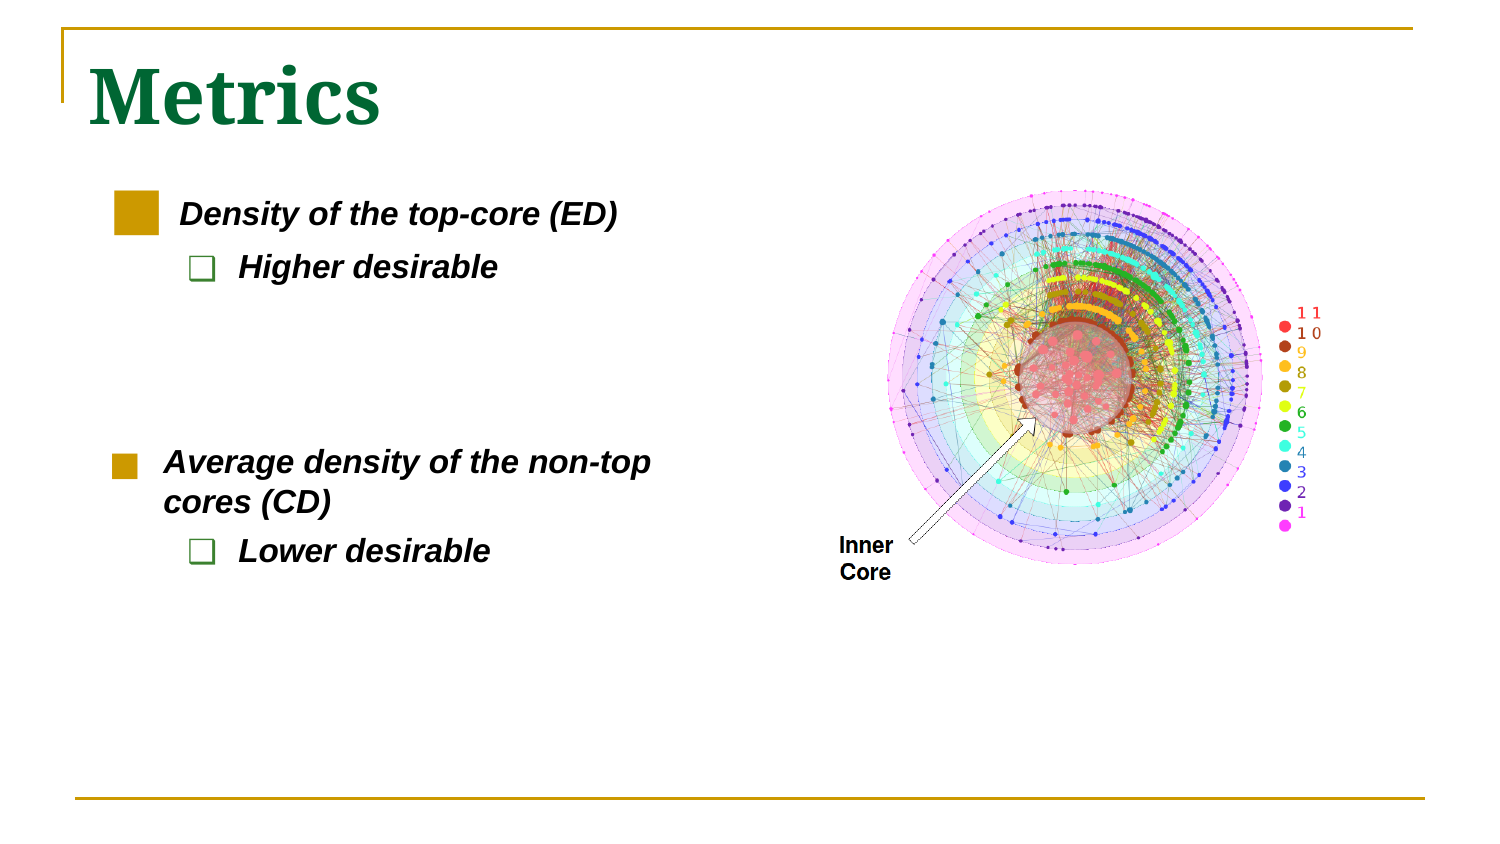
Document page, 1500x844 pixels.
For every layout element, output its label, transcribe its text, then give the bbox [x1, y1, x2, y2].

list Density of the top-core (ED) Higher desirable Average density of the non-top cores (CD) Lower desirable [74, 154, 739, 779]
picture [776, 153, 1375, 603]
title Metrics [74, 34, 1425, 115]
